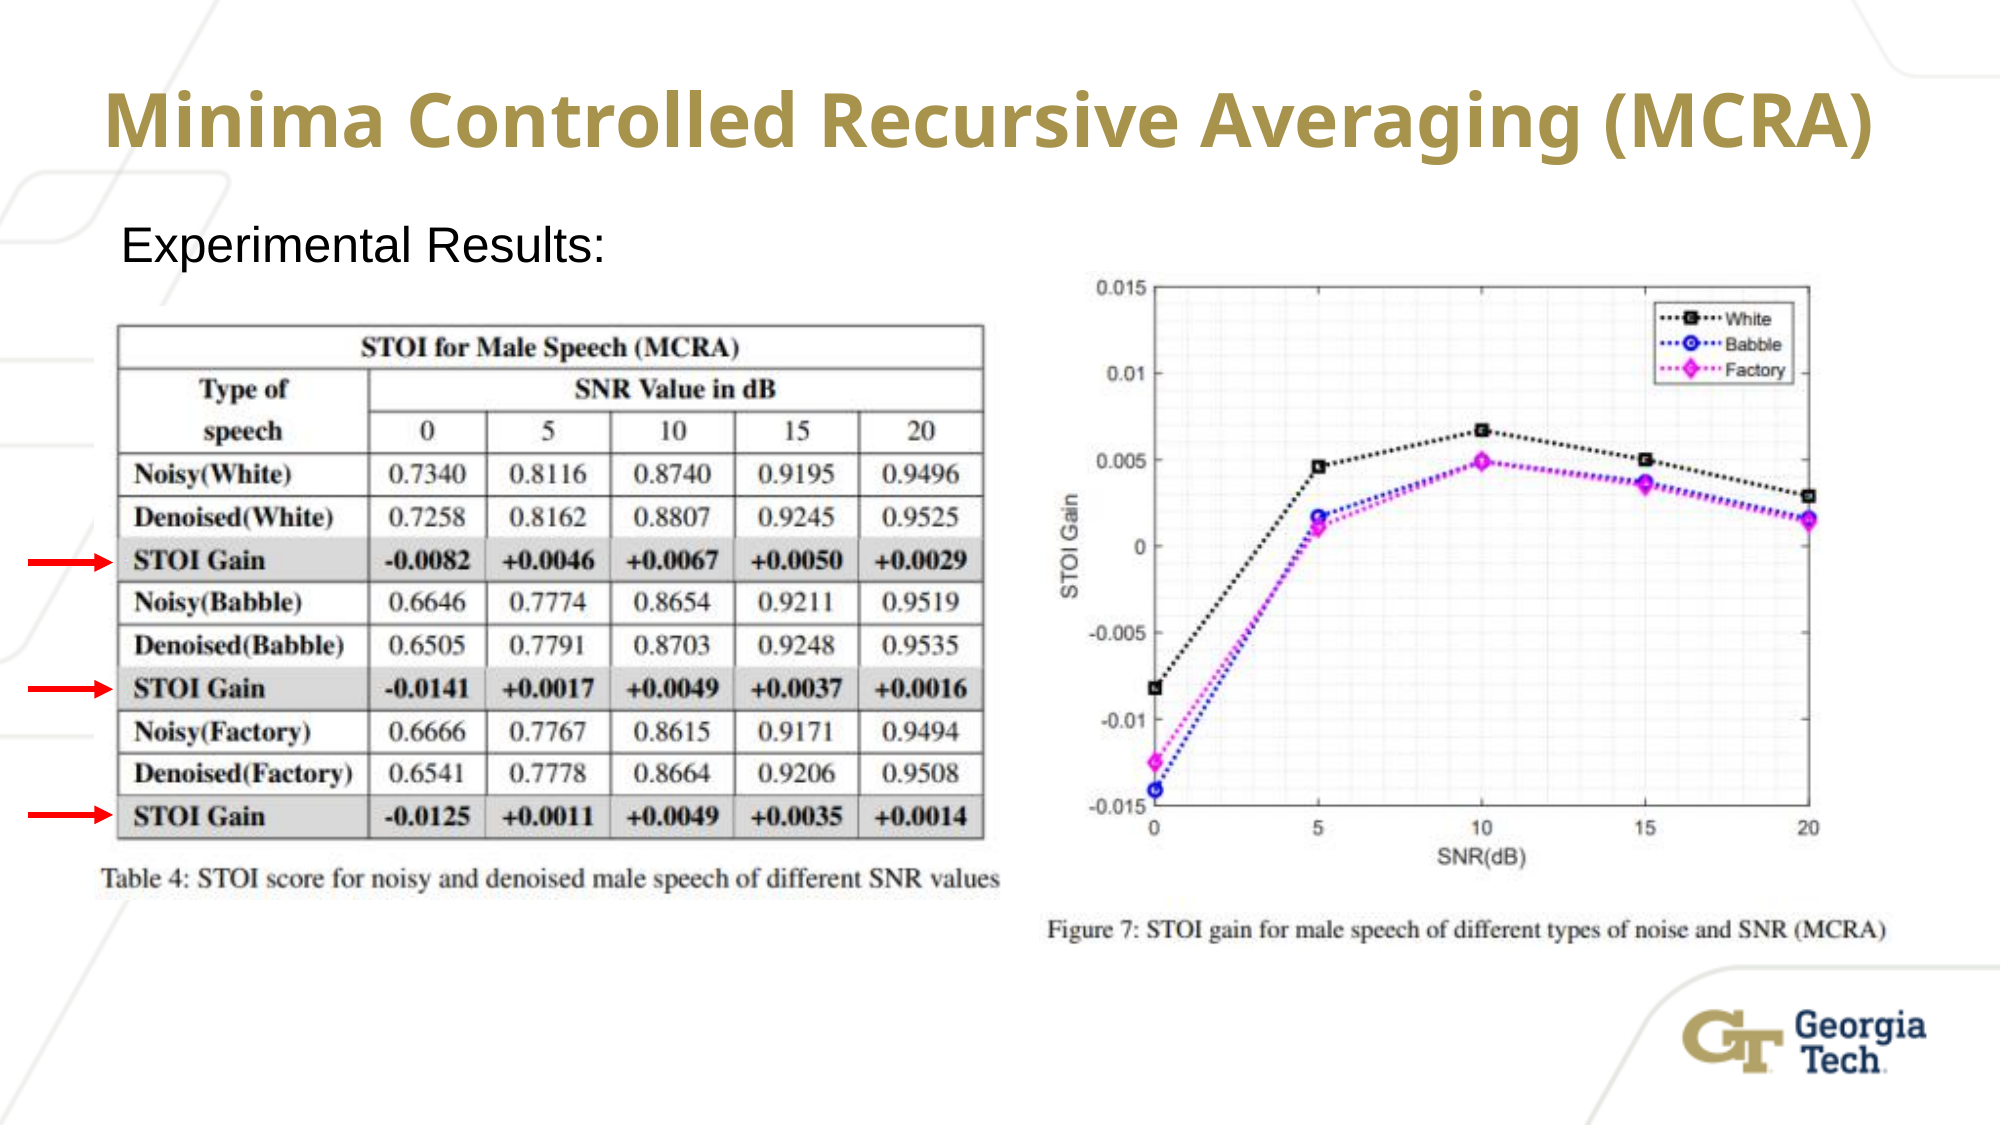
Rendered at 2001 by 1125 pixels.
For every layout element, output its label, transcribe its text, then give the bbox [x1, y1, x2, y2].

text_box Minima Controlled Recursive Averaging (MCRA) [87, 30, 1963, 216]
text_box Experimental Results: [105, 204, 945, 280]
picture [0, 0, 2001, 1125]
